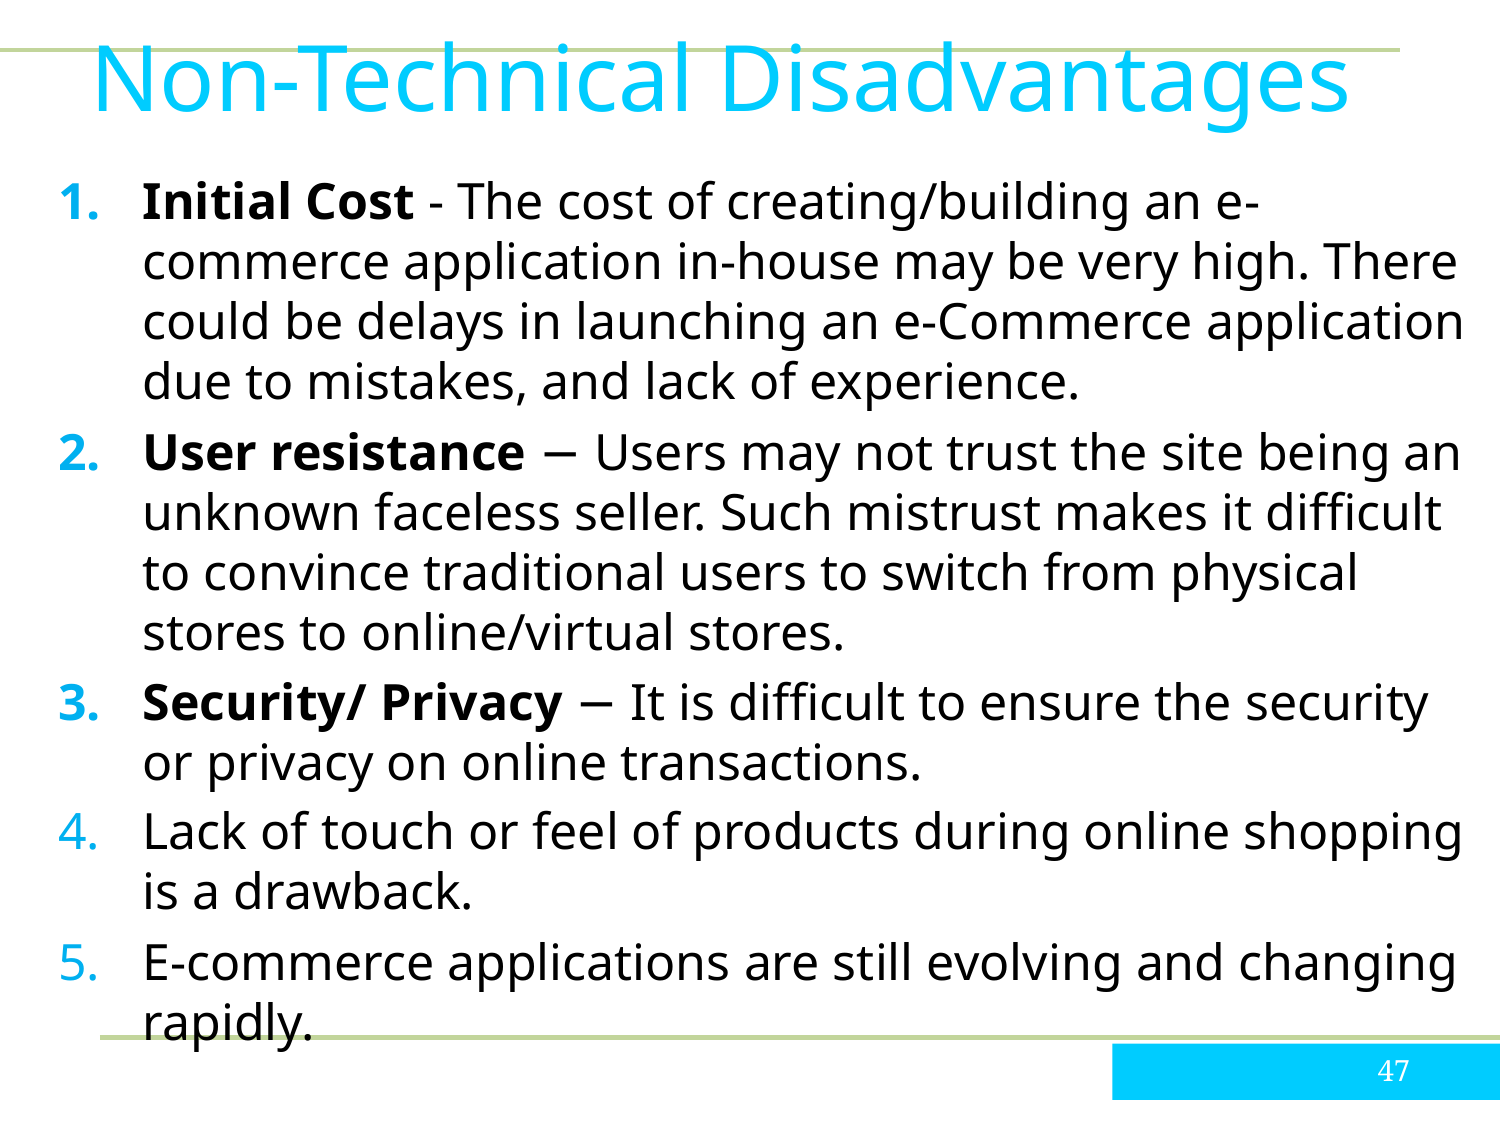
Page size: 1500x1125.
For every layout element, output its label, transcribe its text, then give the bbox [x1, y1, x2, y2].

list Initial Cost - The cost of creating/building an e-commerce application in-house may be very high. There could be delays in launching an e-Commerce application due to mistakes, and lack of experience. User resistance − Users may not trust the site being an unknown faceless seller. Such mistrust makes it difficult to convince traditional users to switch from physical stores to online/virtual stores. Security/ Privacy − It is difficult to ensure the security or privacy on online transactions. Lack of touch or feel of products during online shopping is a drawback. E-commerce applications are still evolving and changing rapidly. [43, 162, 1500, 1125]
title Non-Technical Disadvantages [75, 37, 1500, 113]
slide_number ‹#› [1074, 1042, 1425, 1103]
